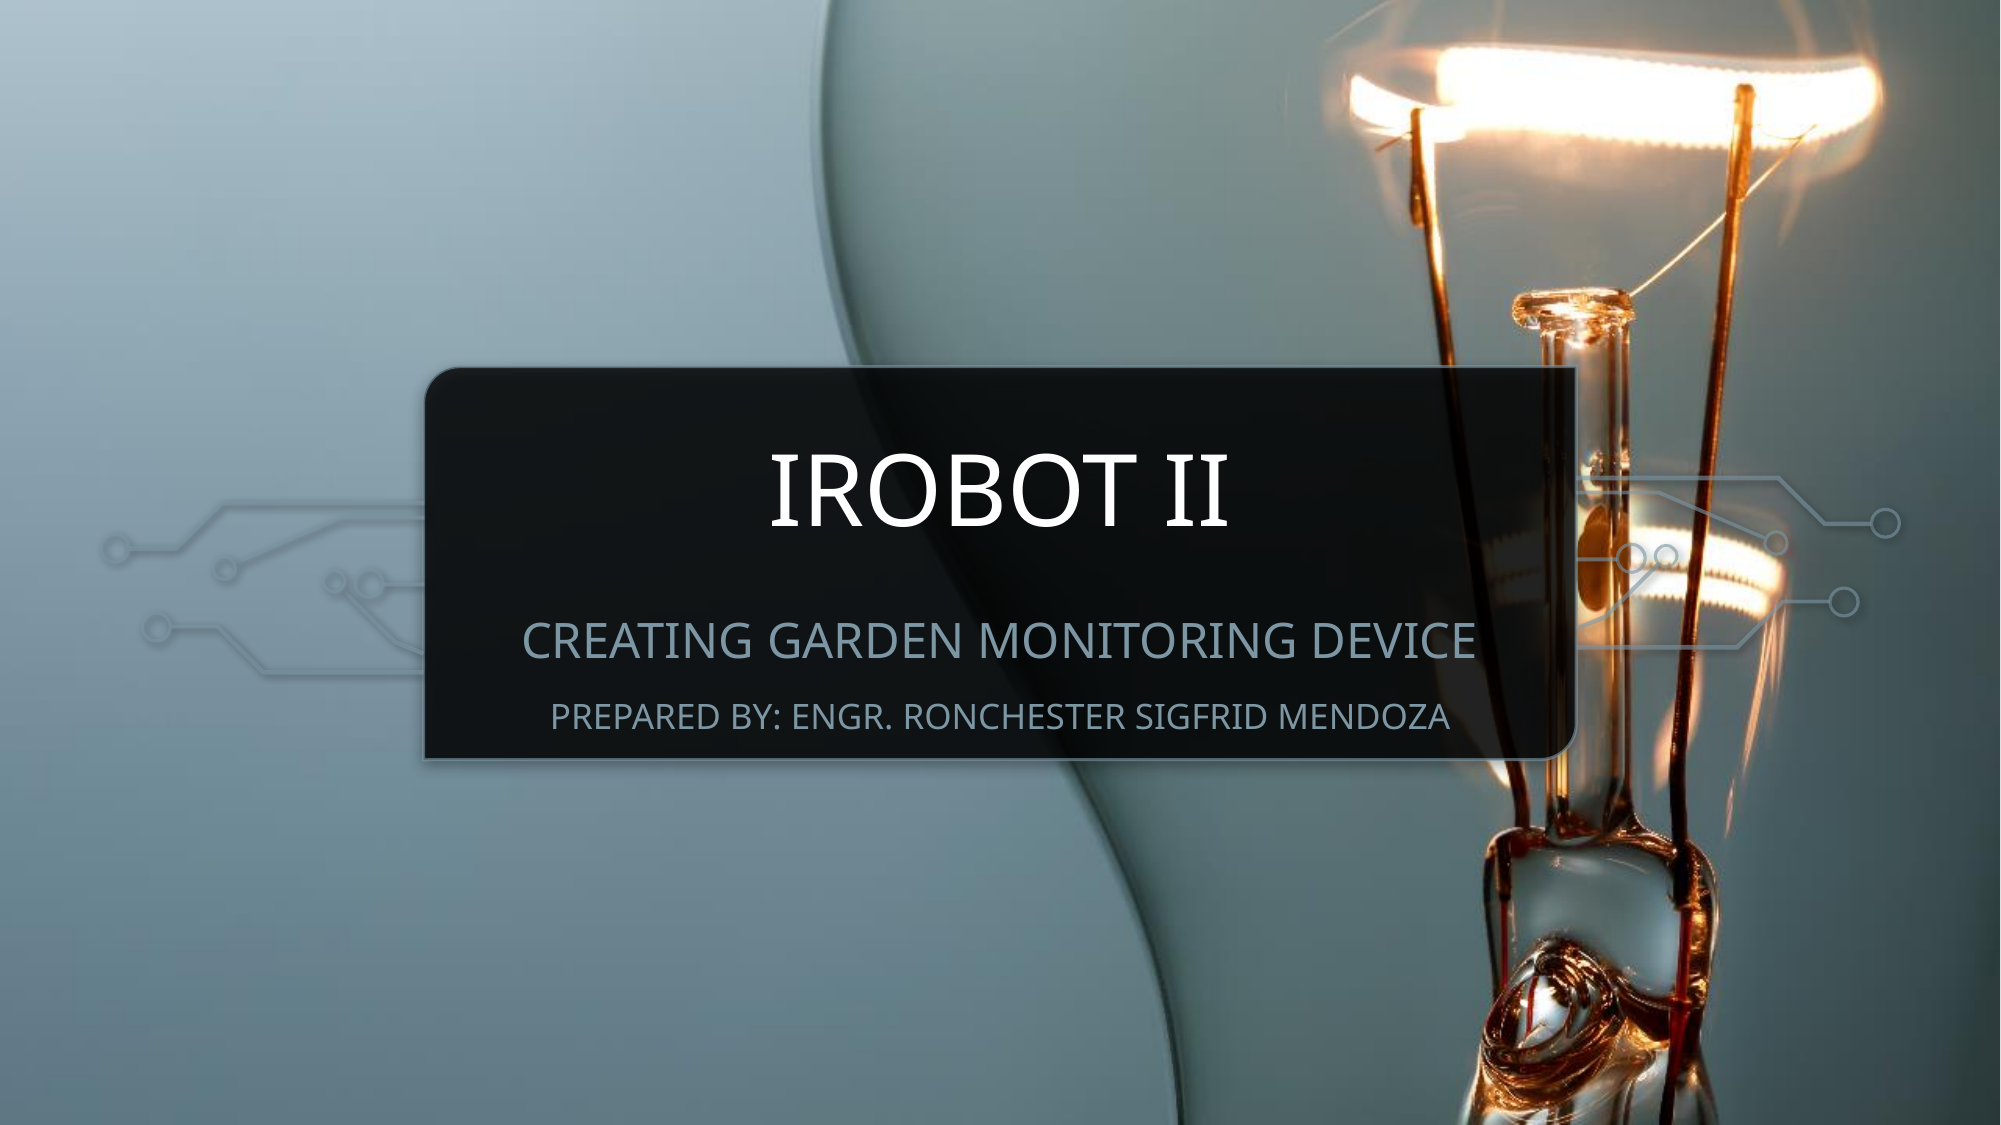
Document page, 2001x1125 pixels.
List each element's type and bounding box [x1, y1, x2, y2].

picture [0, 0, 2000, 1125]
text_box [99, 366, 1902, 760]
